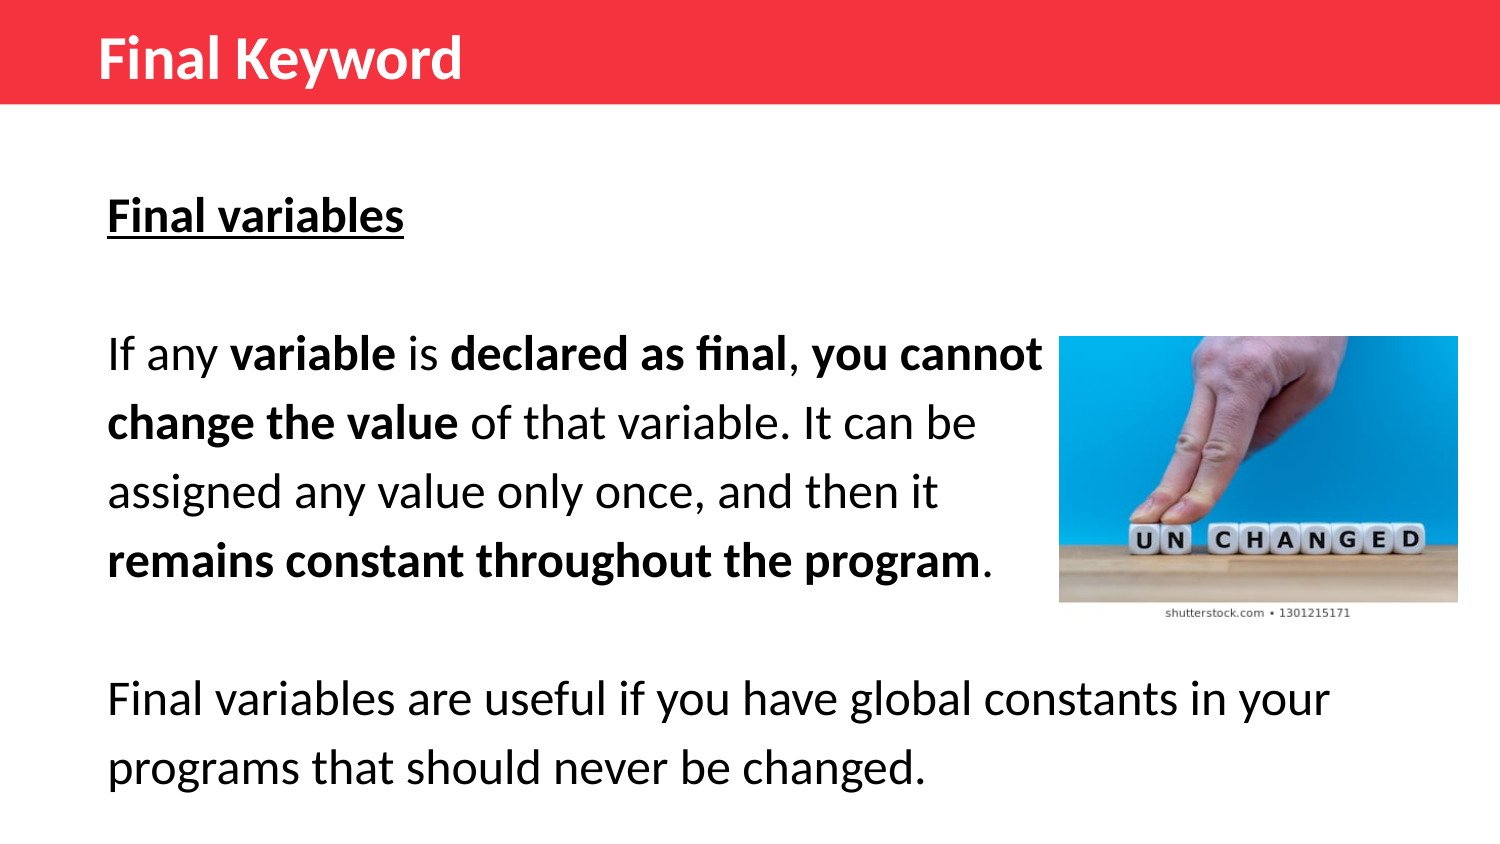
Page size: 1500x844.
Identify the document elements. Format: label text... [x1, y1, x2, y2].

text_box Final variables If any variable is declared as final, you cannot change the value of that variable. It can be assigned any value only once, and then it remains constant throughout the program. Final variables are useful if you have global constants in your programs that should never be changed. [92, 158, 1408, 580]
picture [1059, 336, 1458, 623]
text_box Final Keyword [83, 2, 1060, 138]
text_box [0, 0, 1500, 105]
